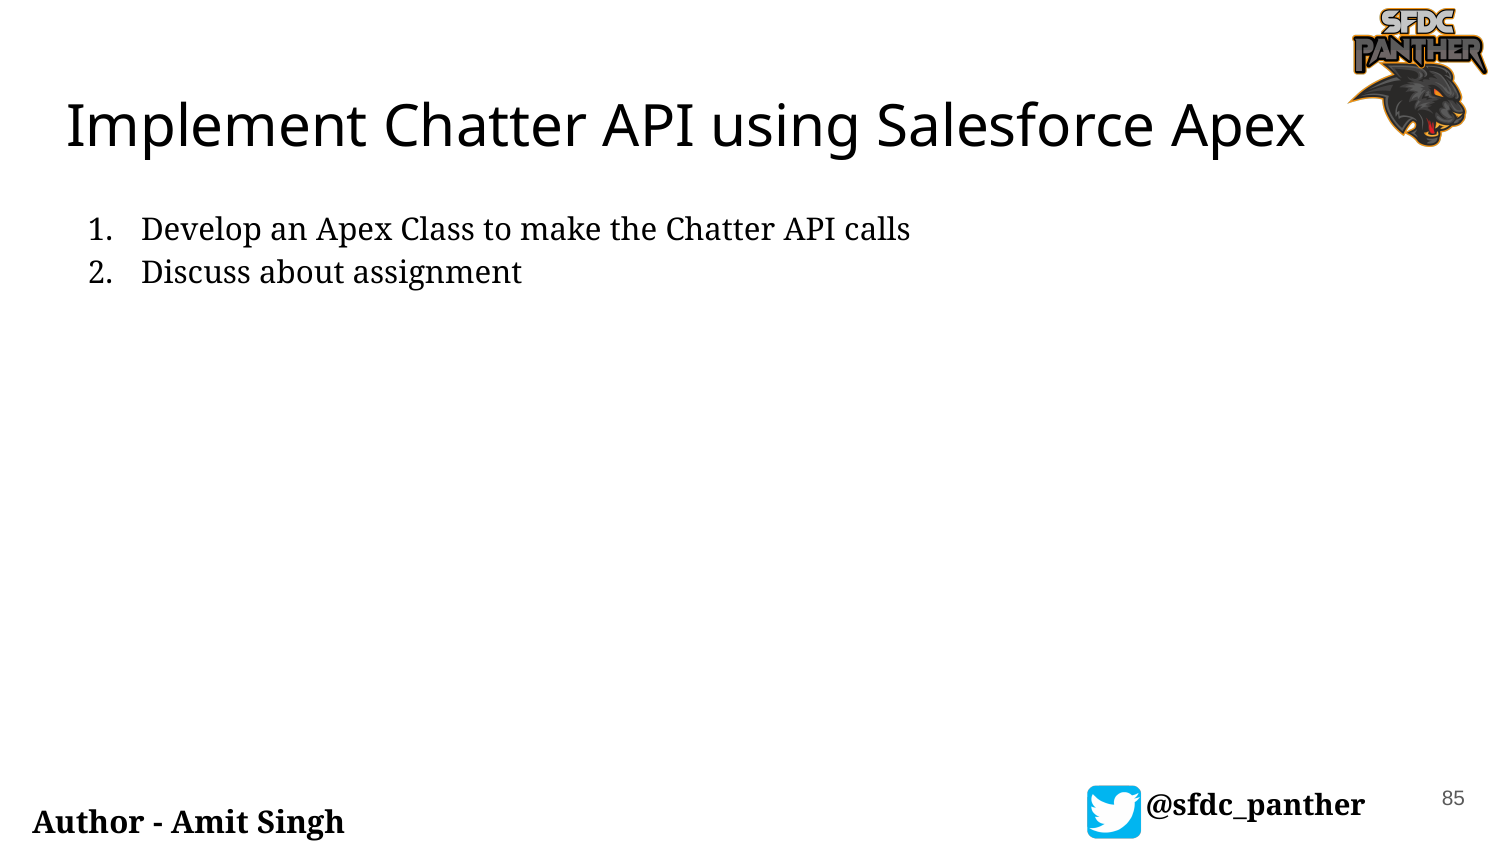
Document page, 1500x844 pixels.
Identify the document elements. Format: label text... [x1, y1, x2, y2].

list Develop an Apex Class to make the Chatter API calls Discuss about assignment [51, 189, 1449, 750]
picture [1085, 784, 1144, 842]
picture [1347, 8, 1488, 147]
slide_number 85 [1389, 764, 1480, 830]
title Implement Chatter API using Salesforce Apex [51, 72, 1449, 167]
